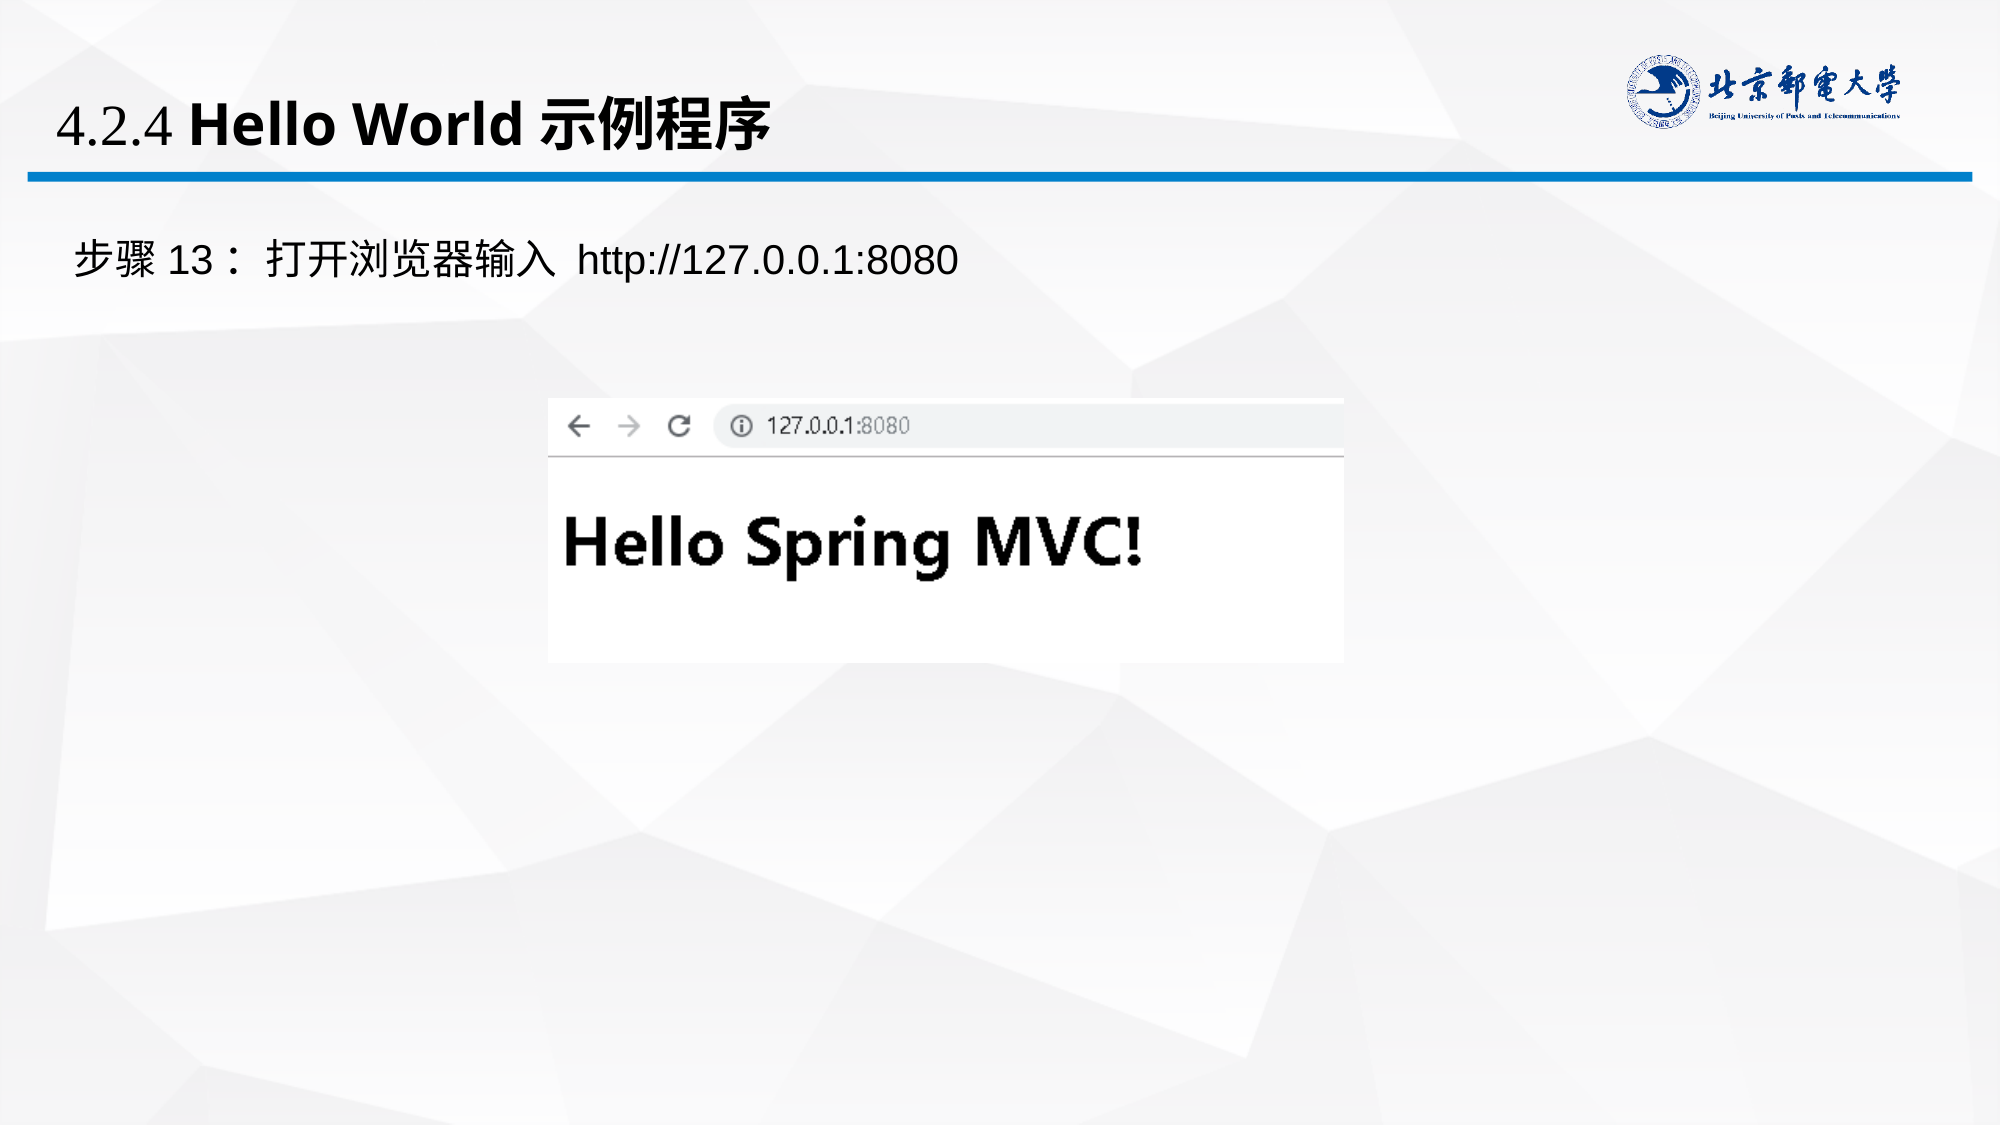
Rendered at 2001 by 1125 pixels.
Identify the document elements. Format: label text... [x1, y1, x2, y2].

text_box 步骤13：打开浏览器输入 http://127.0.0.1:8080 [40, 200, 1916, 291]
title 4.2.4 Hello World示例程序 [41, 52, 1188, 200]
picture [0, 0, 2000, 1125]
